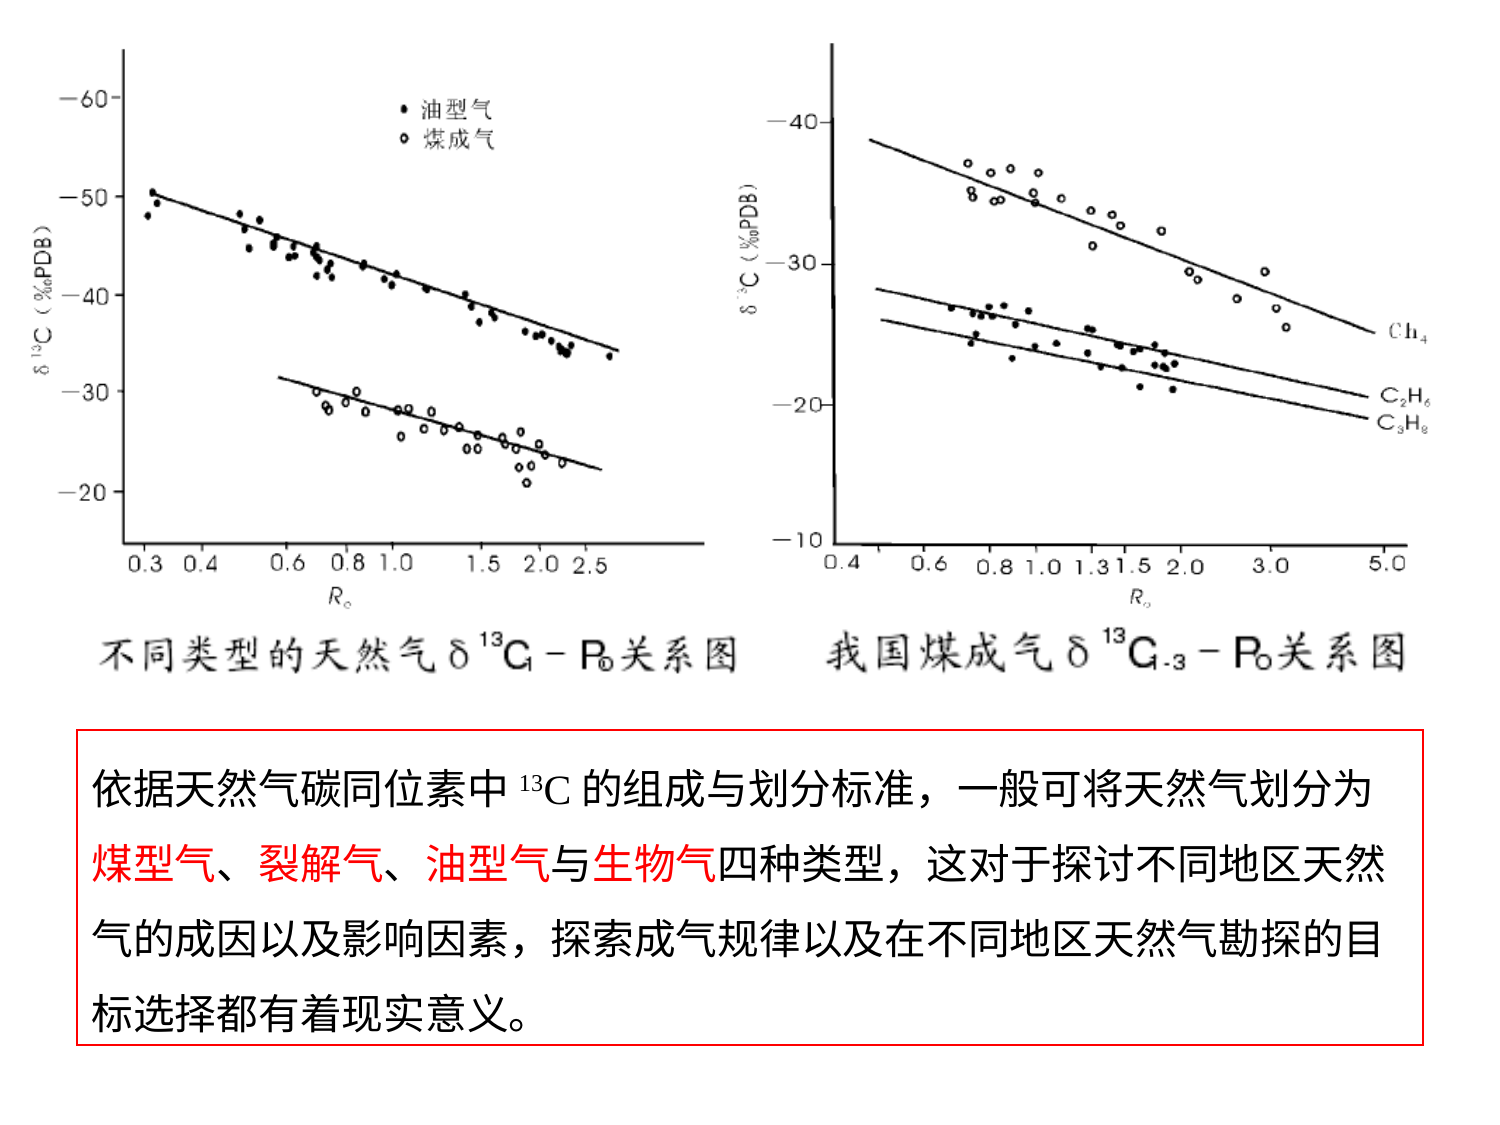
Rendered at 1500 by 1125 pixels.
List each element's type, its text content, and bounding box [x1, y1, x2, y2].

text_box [11, 42, 1436, 687]
text_box 依据天然气碳同位素中13C的组成与划分标准，一般可将天然气划分为煤型气、裂解气、油型气与生物气四种类型，这对于探讨不同地区天然气的成因以及影响因素，探索成气规律以及在不同地区天然气勘探的目标选择都有着现实意义。 [76, 730, 1424, 1045]
